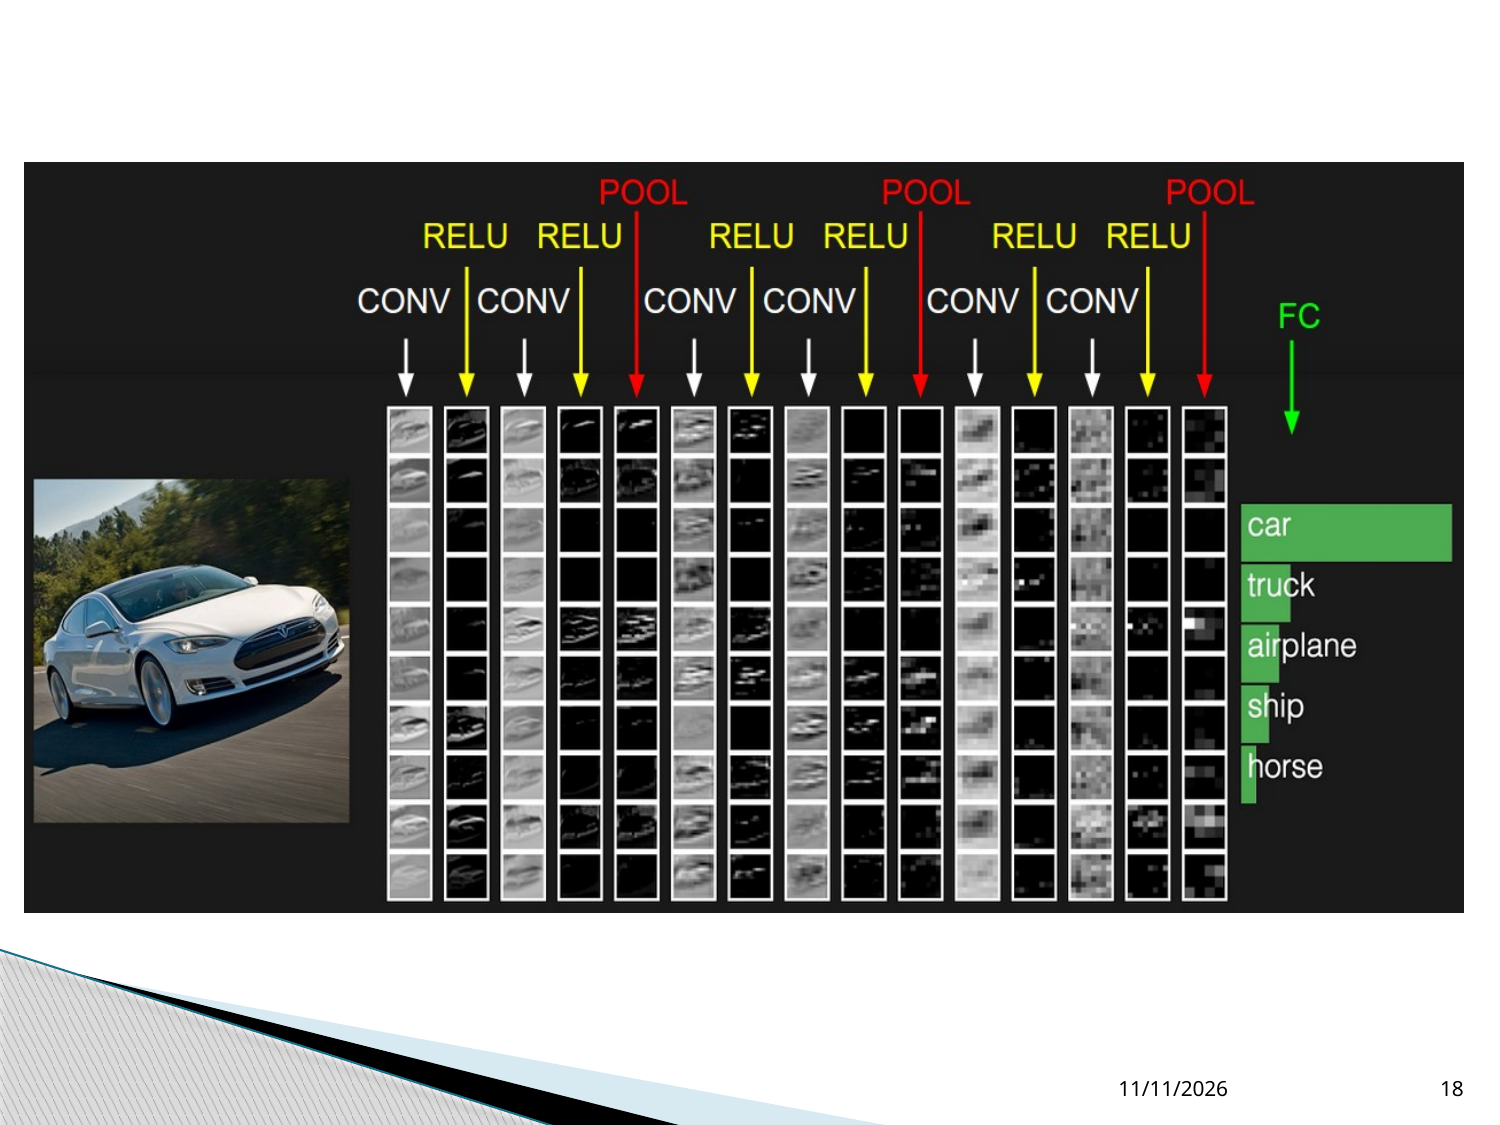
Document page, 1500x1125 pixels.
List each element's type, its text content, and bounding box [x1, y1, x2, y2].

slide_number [1103, 1051, 1418, 1112]
slide_number 18 [1418, 1051, 1479, 1112]
picture [24, 162, 1464, 913]
